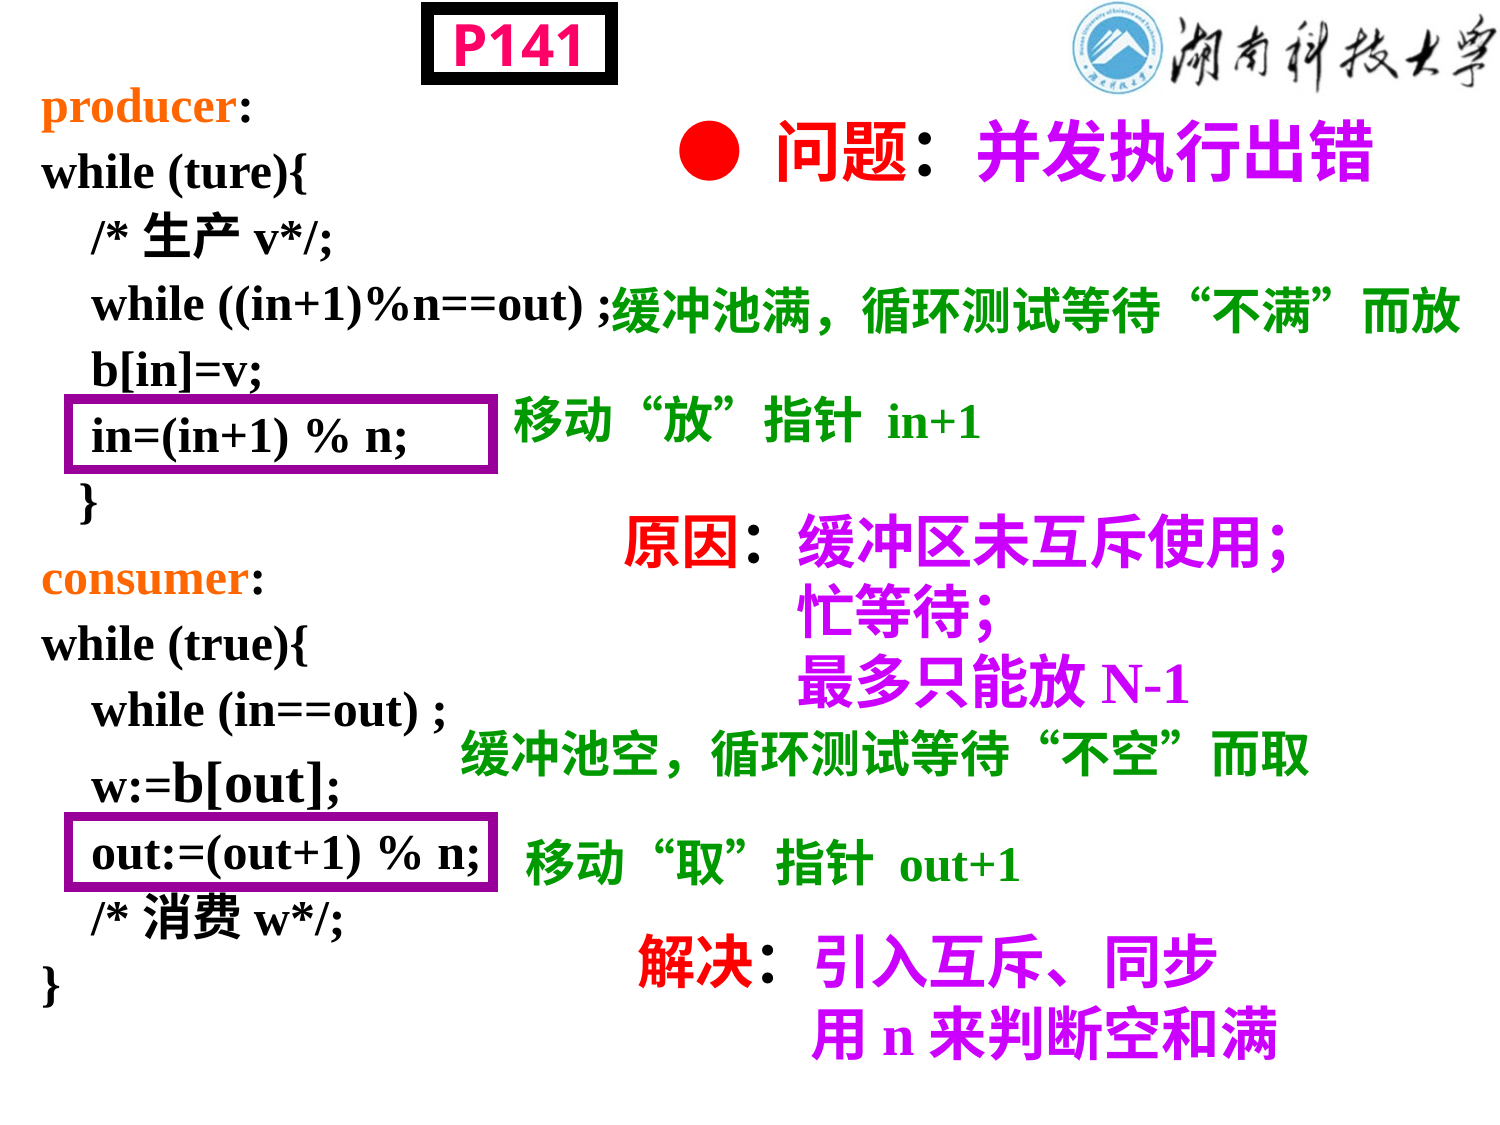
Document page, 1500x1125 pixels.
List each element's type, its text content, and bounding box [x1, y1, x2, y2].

text_box P141 [427, 8, 612, 79]
text_box consumer: while (true){ while (in==out) ; w:=b[out]; out:=(out+1) % n; /*消费w*/; } [41, 538, 514, 1012]
picture [1069, 0, 1500, 97]
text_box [68, 398, 1433, 887]
text_box 移动“放”指针 in+1 [513, 388, 1141, 398]
text_box ● 问题：并发执行出错 [676, 109, 1376, 190]
text_box 解决：引入互斥、同步 用n来判断空和满 [637, 950, 1433, 1064]
text_box 移动“取”指针 out+1 [525, 887, 1187, 891]
text_box 缓冲池满，循环测试等待“不满”而放 [611, 279, 1493, 340]
text_box producer: while (ture){ /*生产v*/; while ((in+1)%n==out) ; b[in]=v; in=(in+1) % n; } [41, 66, 715, 529]
